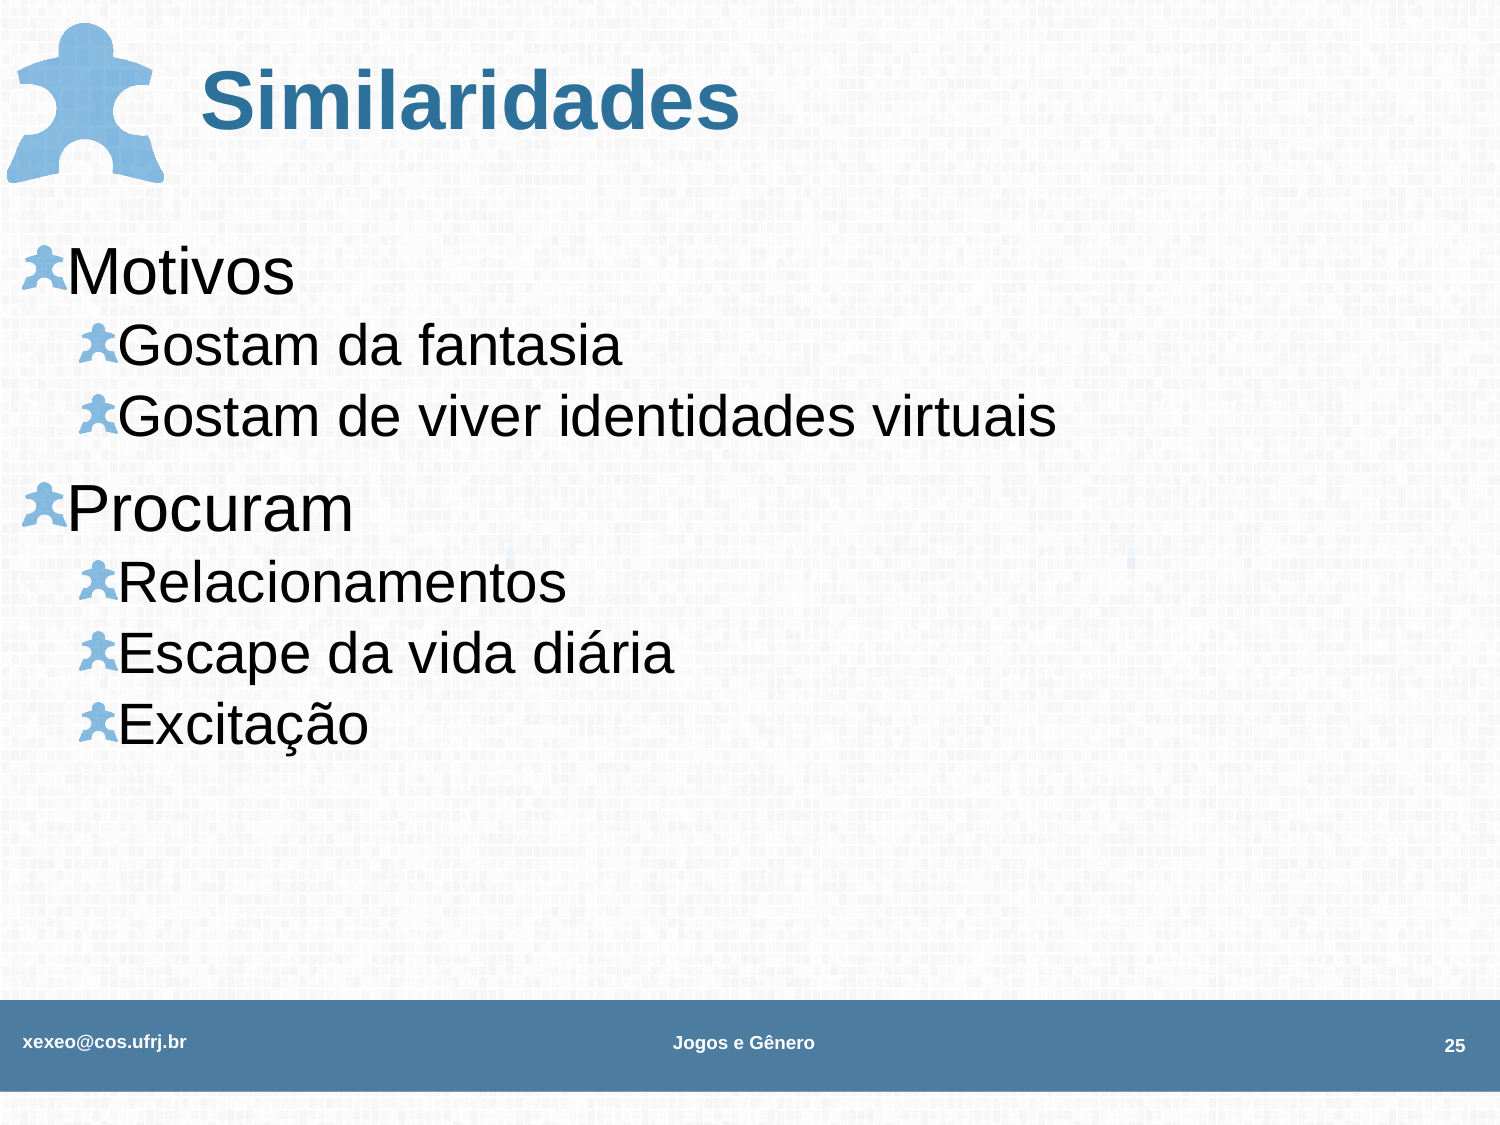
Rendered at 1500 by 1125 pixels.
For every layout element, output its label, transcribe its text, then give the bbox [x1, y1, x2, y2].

title Similaridades [185, 11, 1481, 195]
slide_number xexeo@cos.ufrj.br [7, 1017, 203, 1066]
footer Jogos e Gênero [526, 1018, 962, 1066]
slide_number 25 [1285, 1021, 1481, 1069]
list Motivos Gostam da fantasia Gostam de viver identidades virtuais Procuram Relacionamentos Escape da vida diária Excitação [7, 220, 1481, 976]
picture [0, 0, 1500, 1125]
